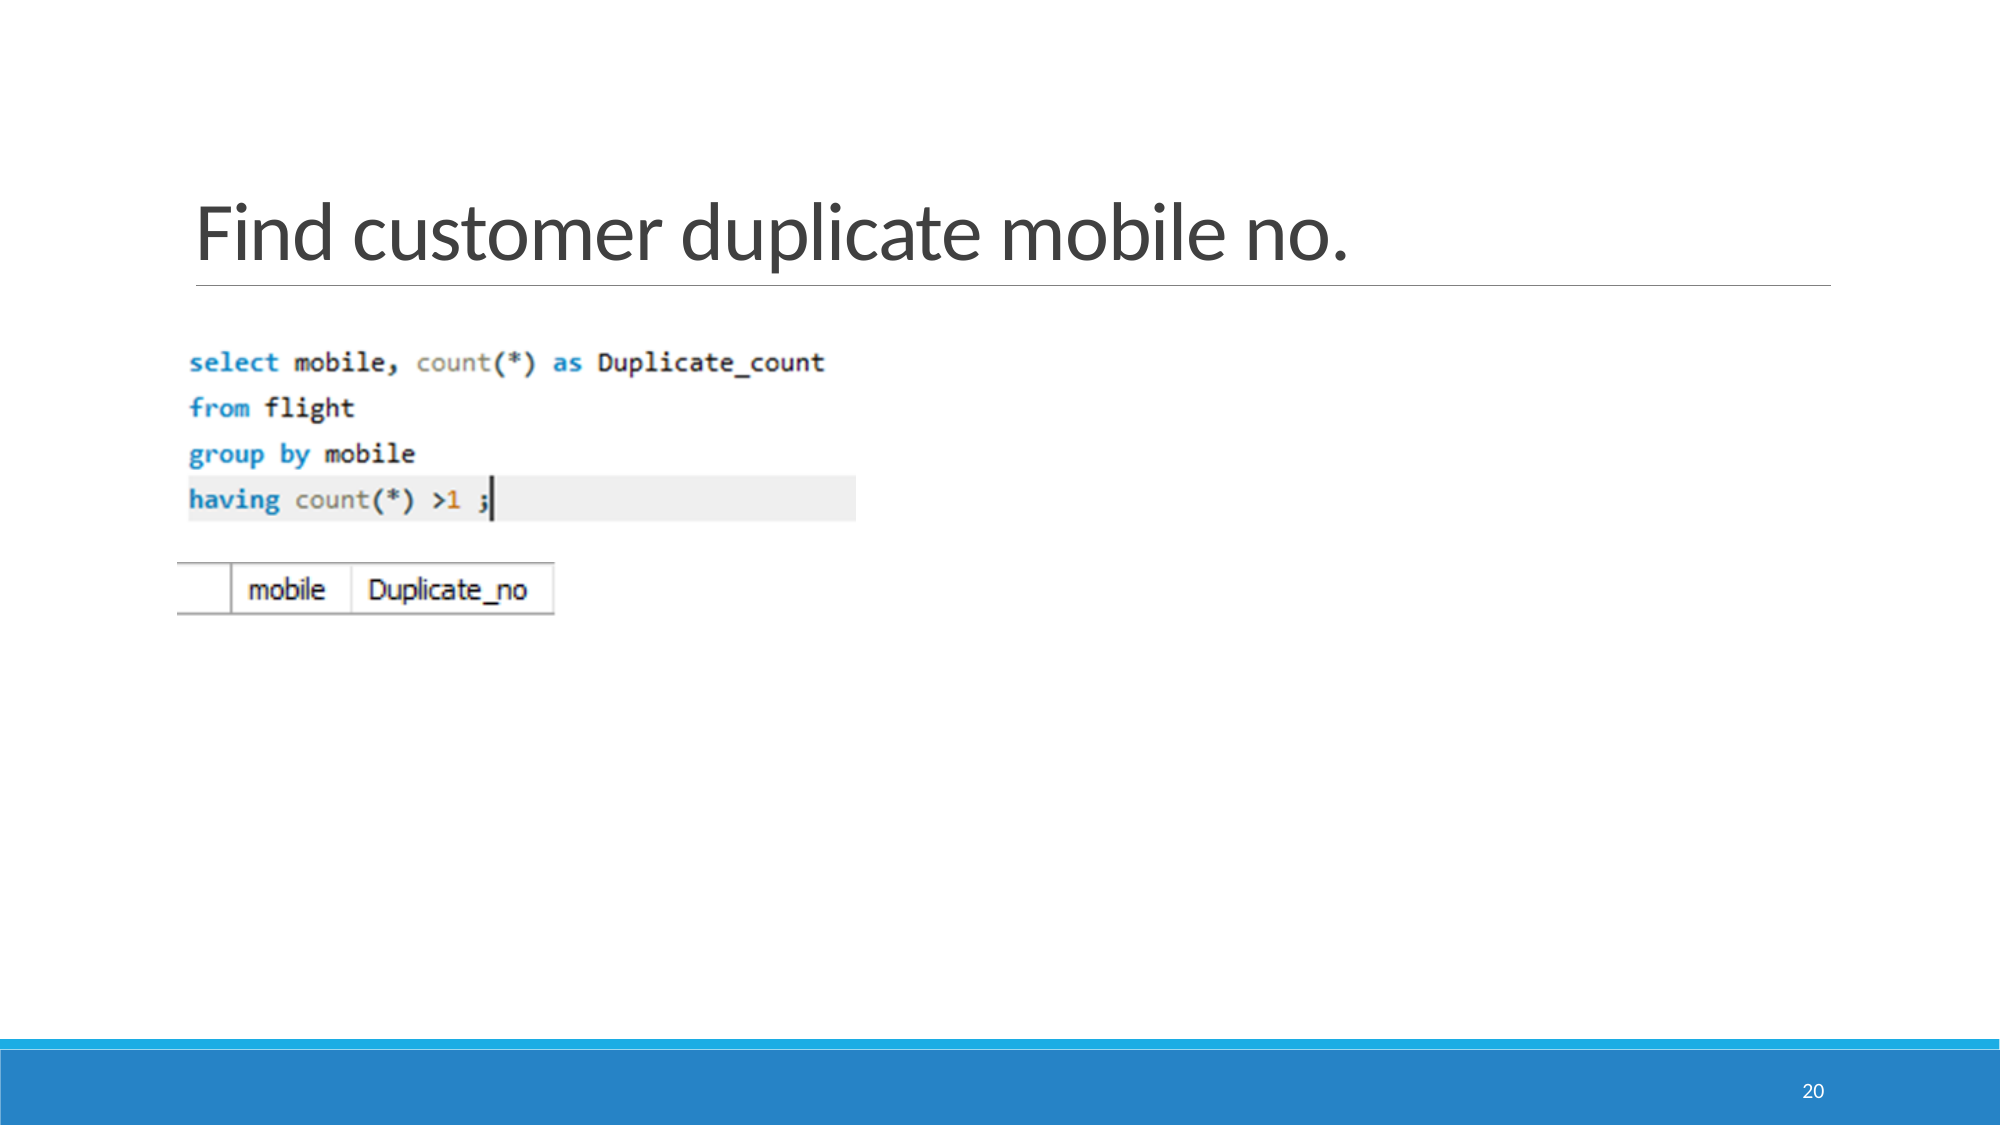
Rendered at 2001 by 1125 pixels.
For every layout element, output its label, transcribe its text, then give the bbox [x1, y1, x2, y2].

title Find customer duplicate mobile no. [180, 47, 1830, 285]
picture [176, 561, 582, 727]
slide_number 20 [1624, 1059, 1840, 1120]
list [179, 343, 857, 542]
